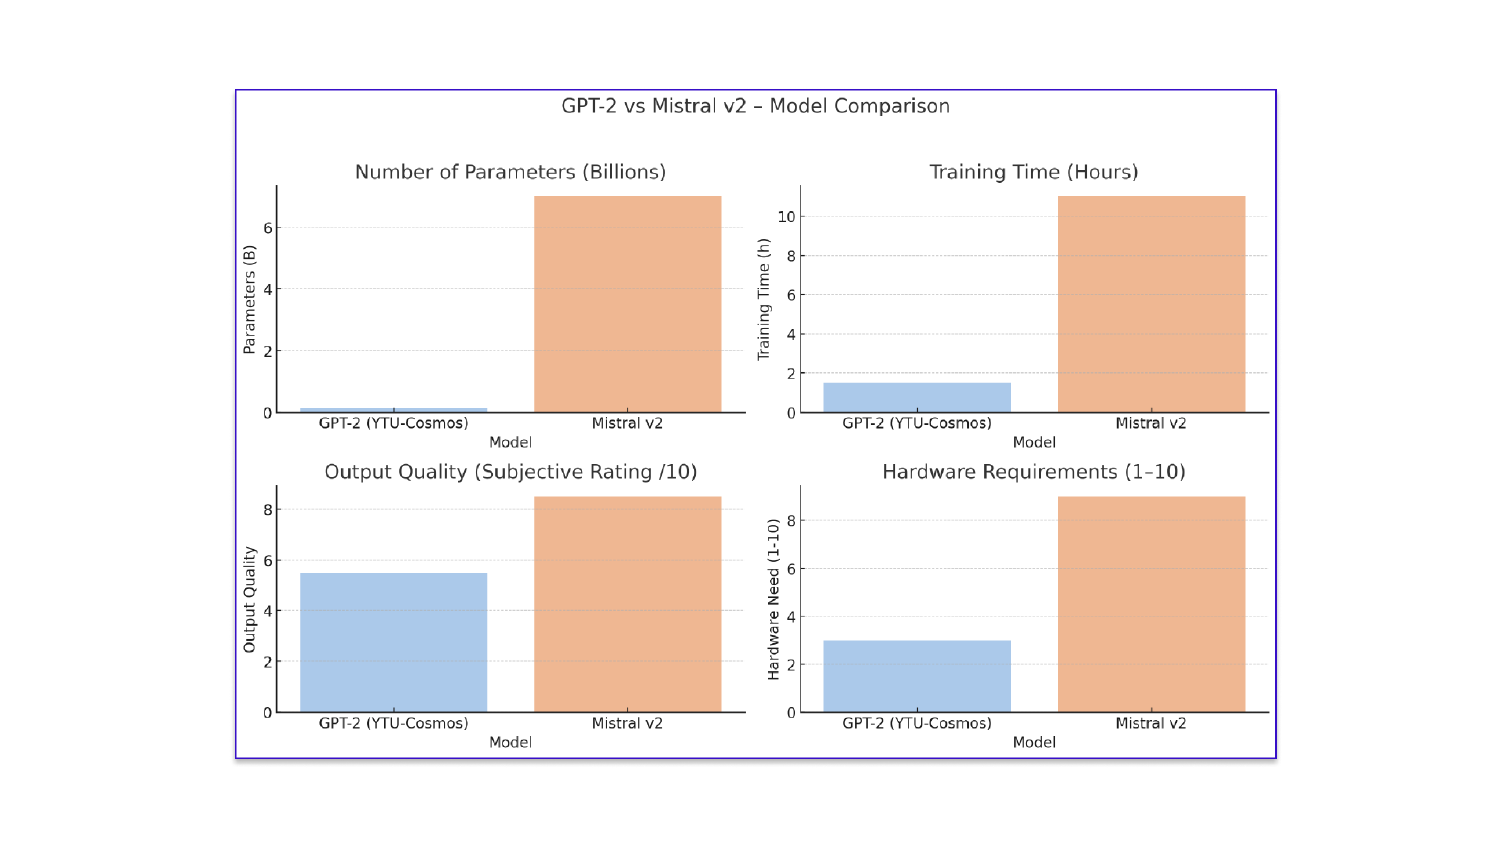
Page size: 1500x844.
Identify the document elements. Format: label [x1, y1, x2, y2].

picture [229, 87, 1282, 768]
